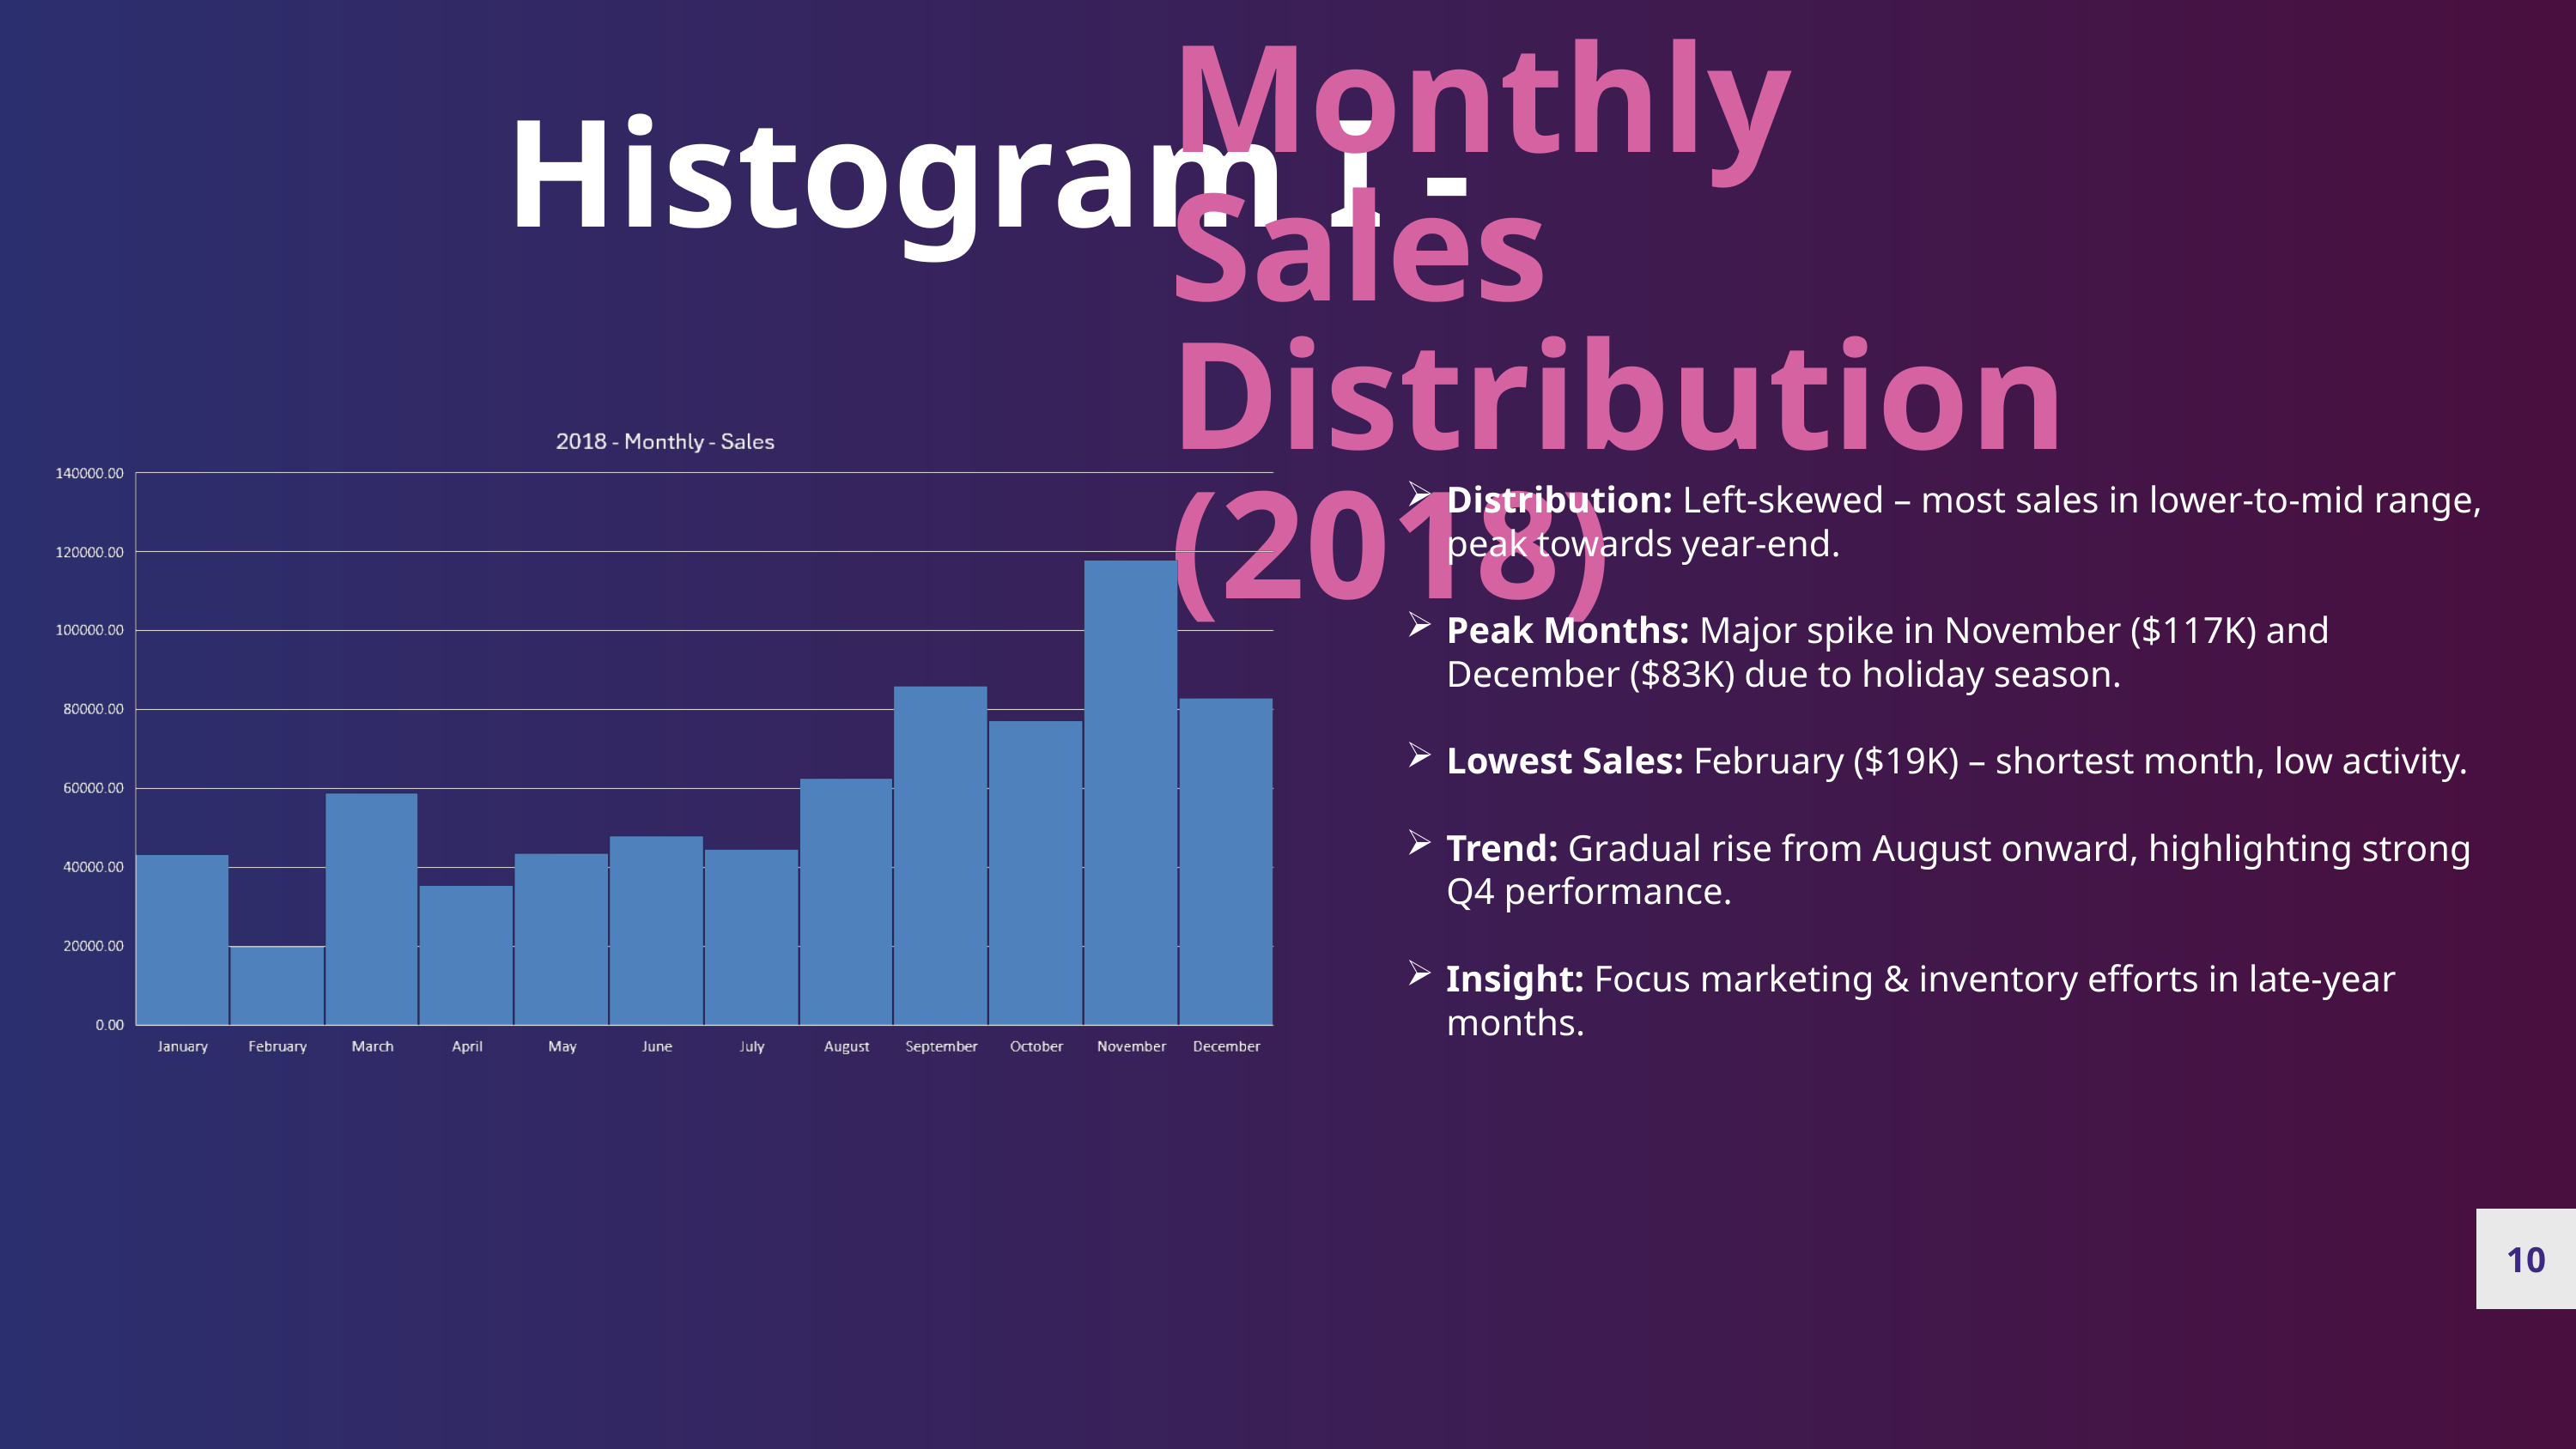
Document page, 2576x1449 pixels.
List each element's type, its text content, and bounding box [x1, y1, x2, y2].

picture [46, 417, 1288, 1068]
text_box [2476, 1209, 2576, 1309]
text_box Histogram I - [504, 108, 1170, 258]
text_box Distribution: Left-skewed – most sales in lower-to-mid range, peak towards year-end. Peak Months: Major spike in November ($117K) and December ($83K) due to holiday season. Lowest Sales: February ($19K) – shortest month, low activity. Trend: Gradual rise from August onward, highlighting strong Q4 performance. Insight: Focus marketing & inventory efforts in late-year months. [1406, 476, 2494, 1043]
text_box Monthly Sales Distribution (2018) [1170, 33, 2126, 777]
